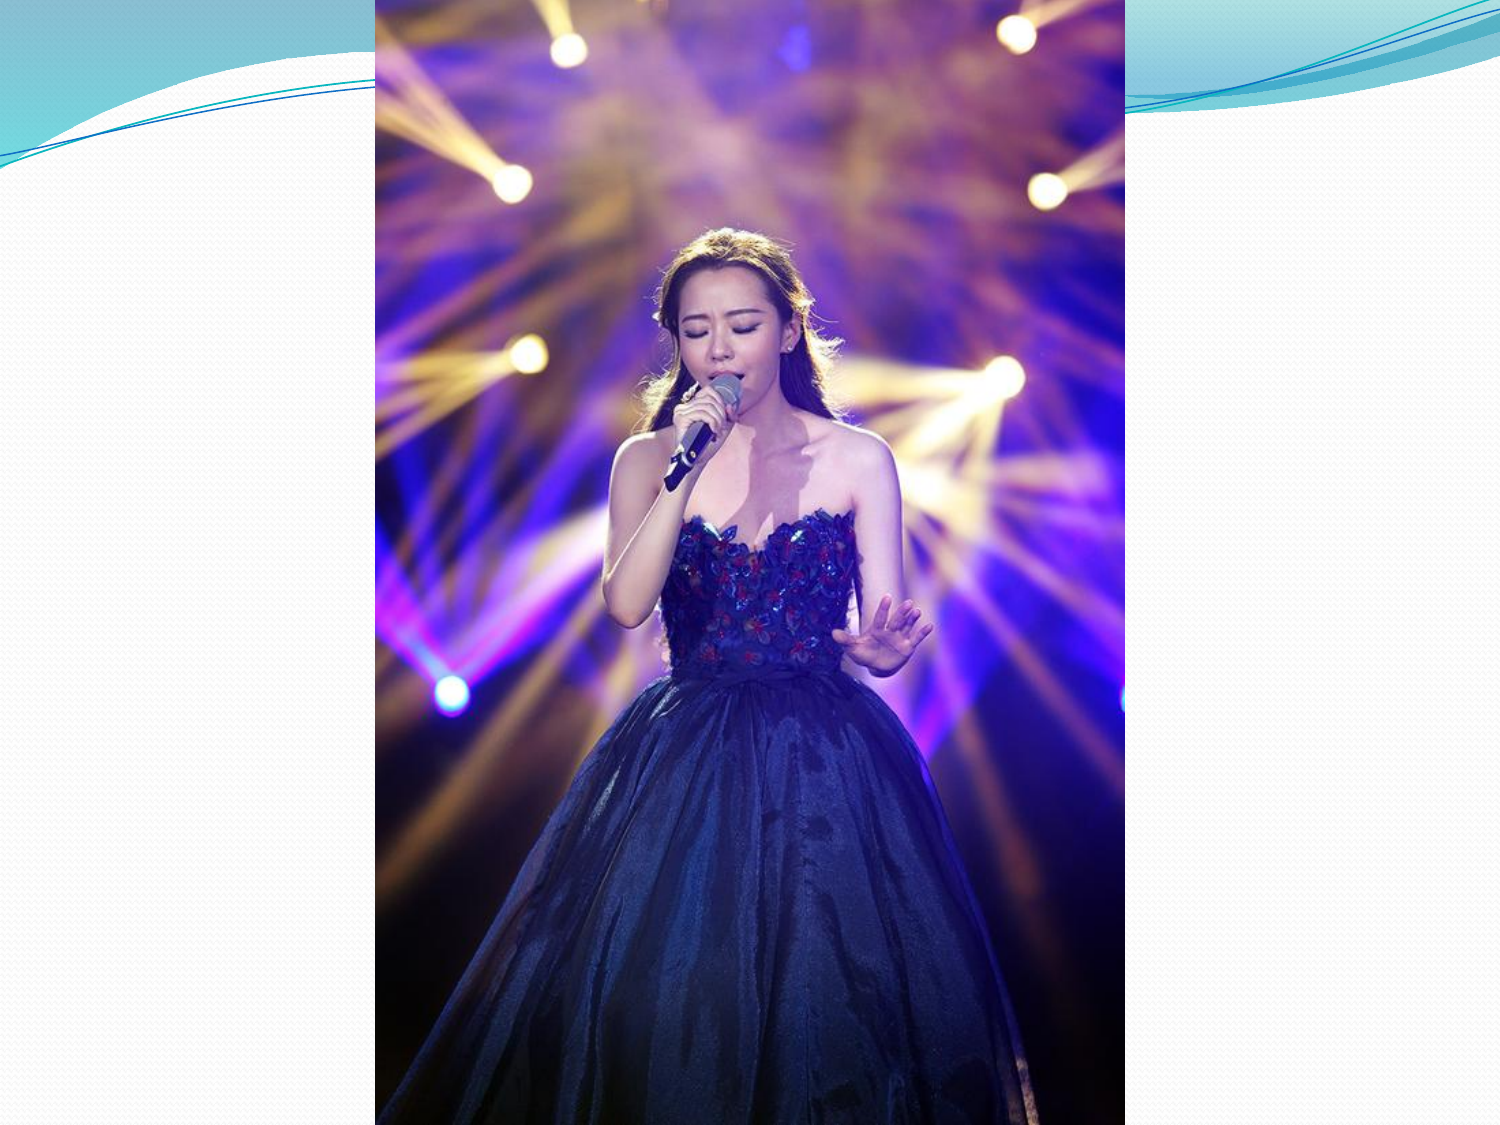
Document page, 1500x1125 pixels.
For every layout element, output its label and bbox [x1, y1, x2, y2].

picture [374, 0, 1126, 1125]
